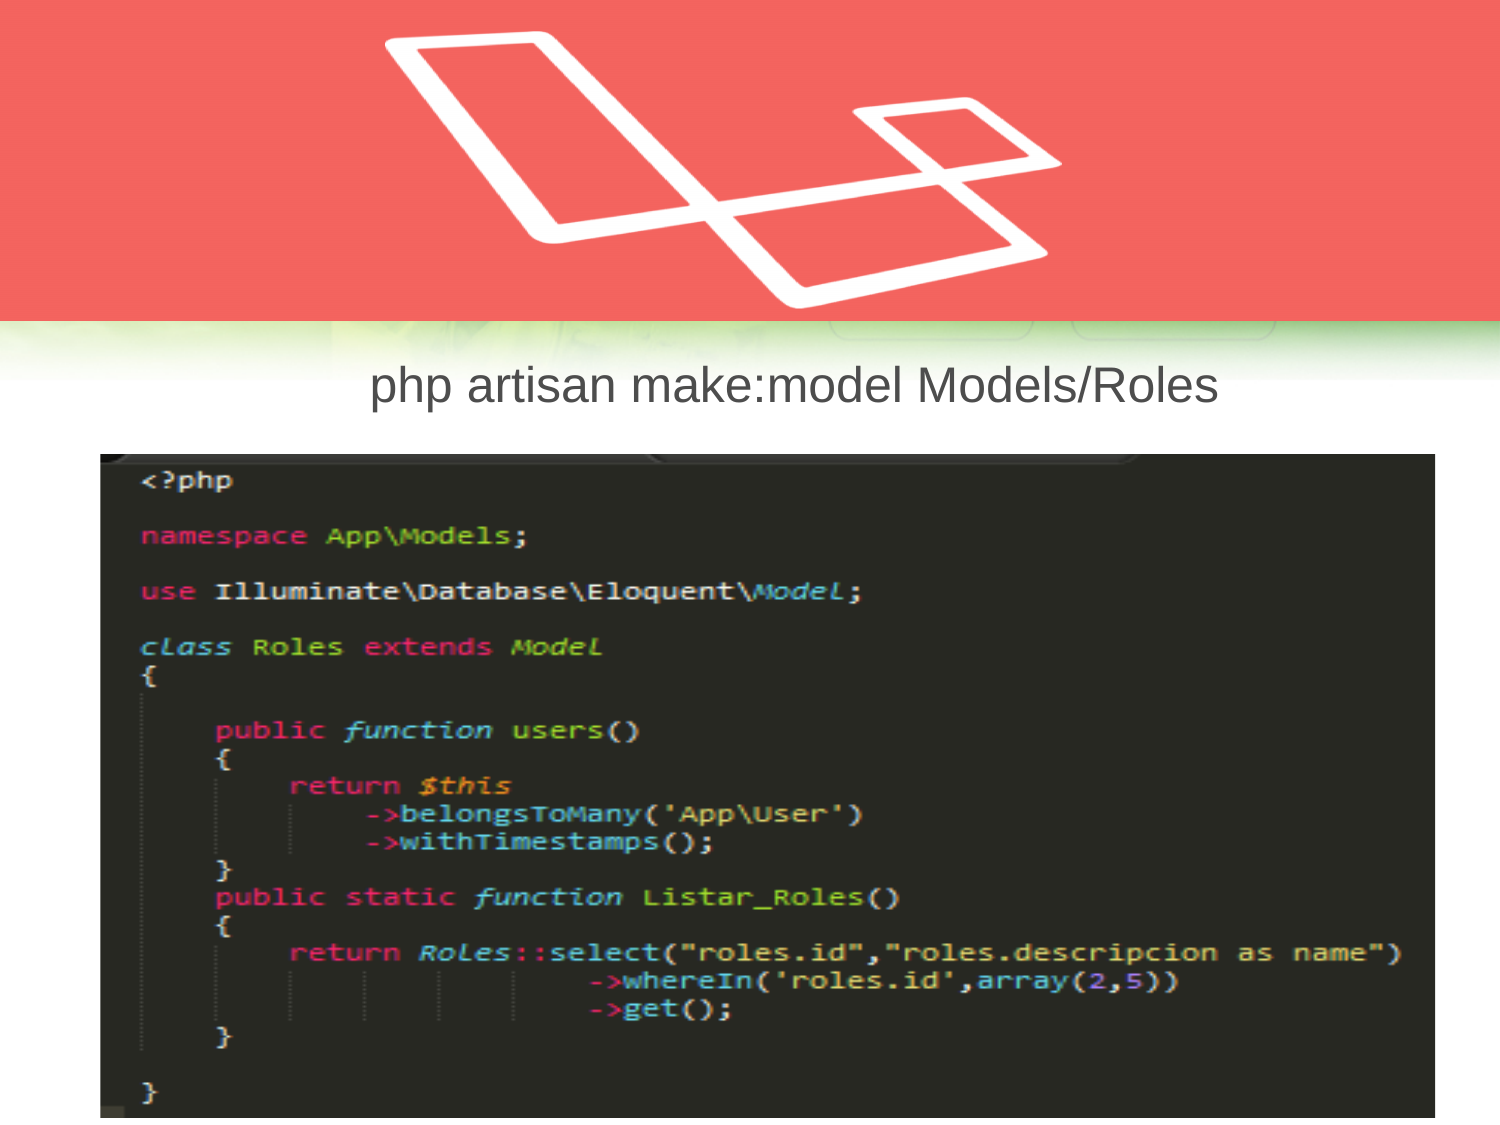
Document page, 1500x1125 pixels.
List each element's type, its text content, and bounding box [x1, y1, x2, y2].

picture [0, 0, 1500, 1125]
text_box php artisan make:model Models/Roles [41, 345, 1235, 421]
